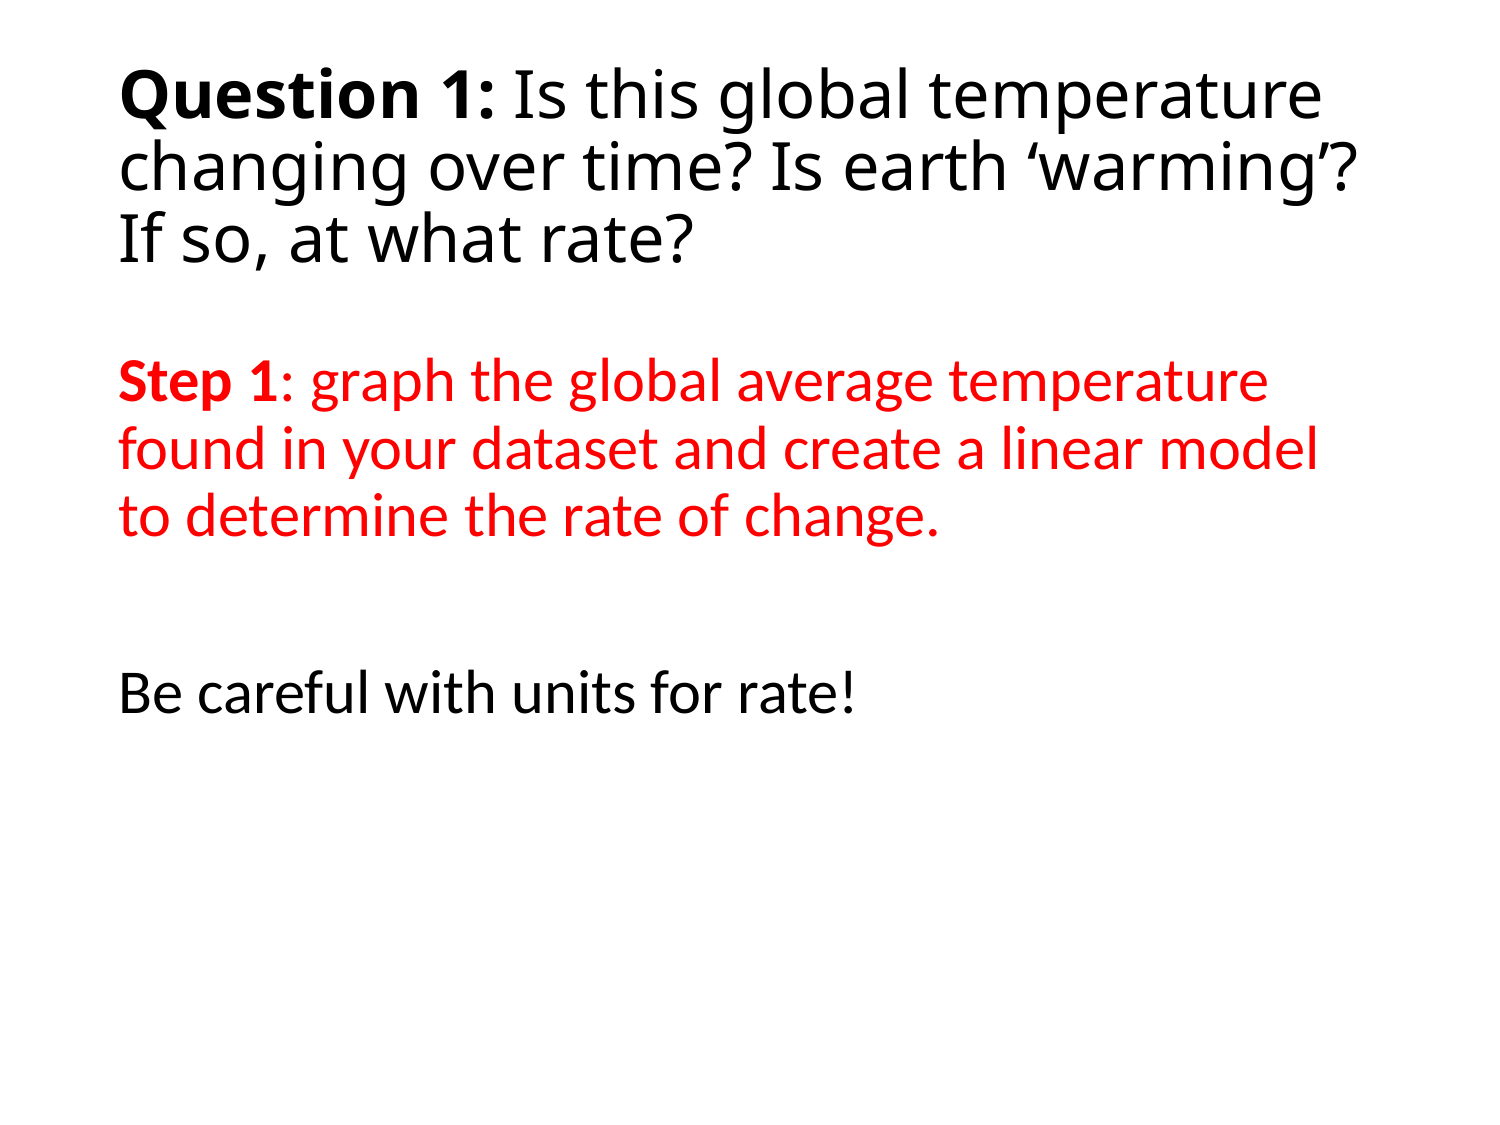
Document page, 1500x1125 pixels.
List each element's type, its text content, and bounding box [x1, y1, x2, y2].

title Question 1: Is this global temperature changing over time? Is earth ‘warming’? If so, at what rate? [103, 59, 1397, 278]
list Step 1: graph the global average temperature found in your dataset and create a linear model to determine the rate of change. Be careful with units for rate! [103, 340, 1397, 1014]
